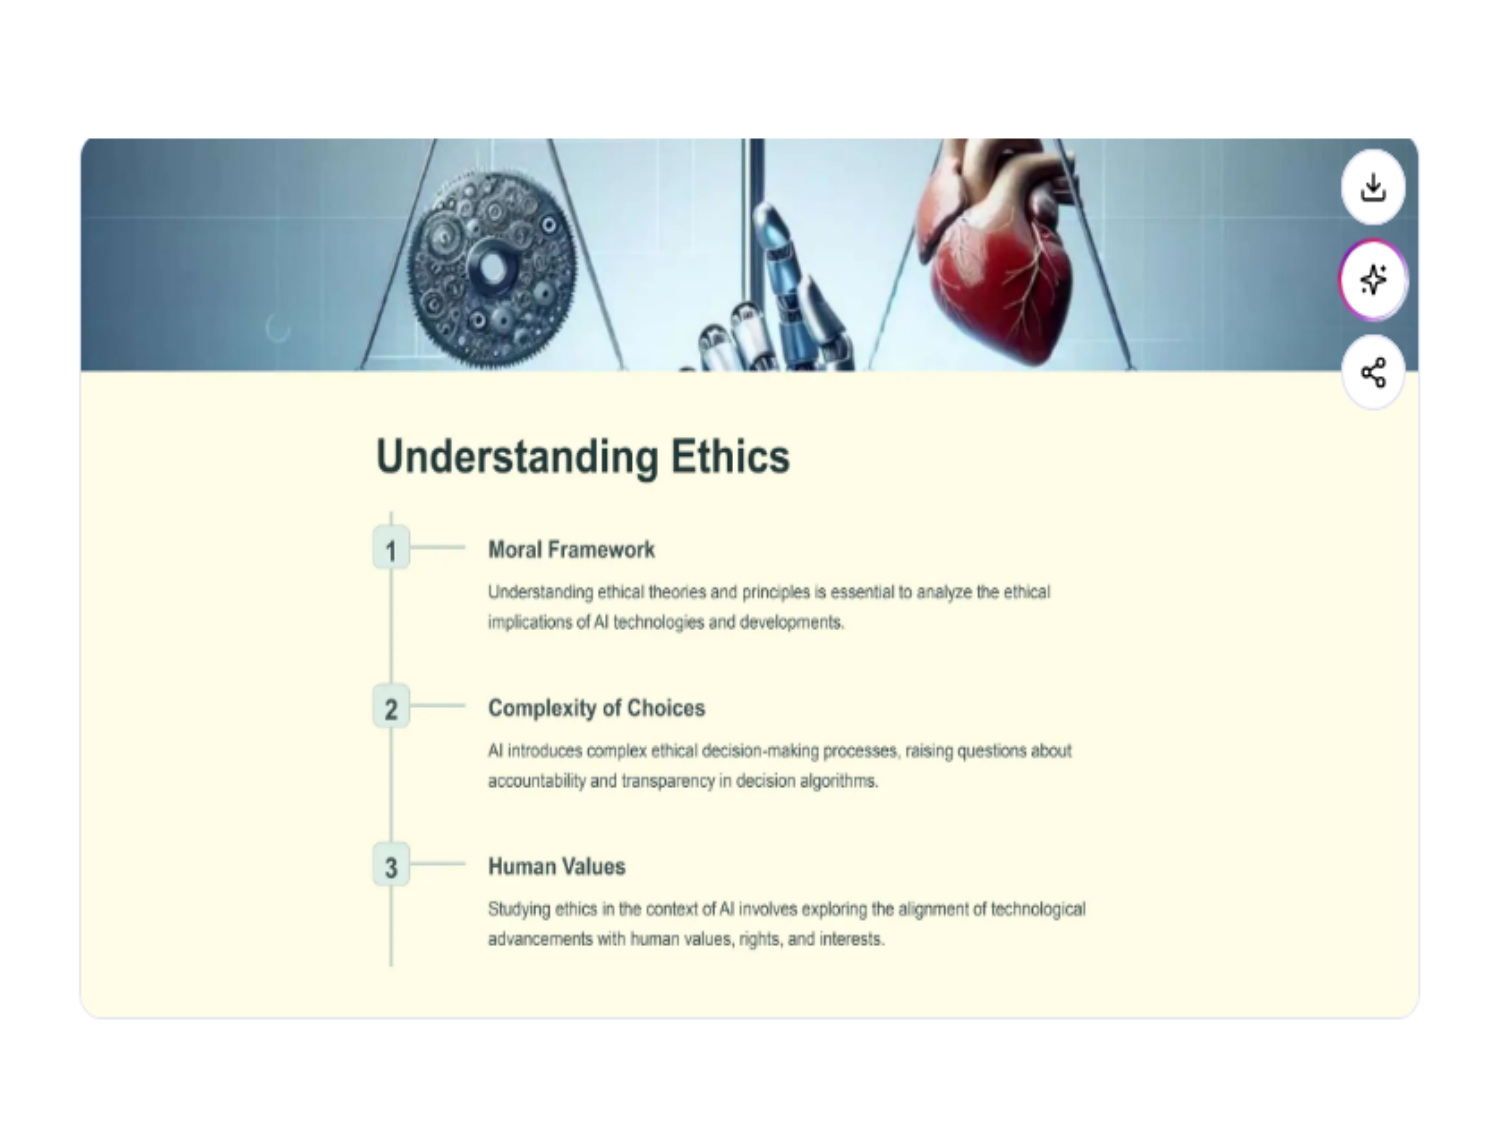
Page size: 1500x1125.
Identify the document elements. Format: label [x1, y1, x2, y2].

picture [76, 136, 1424, 1024]
